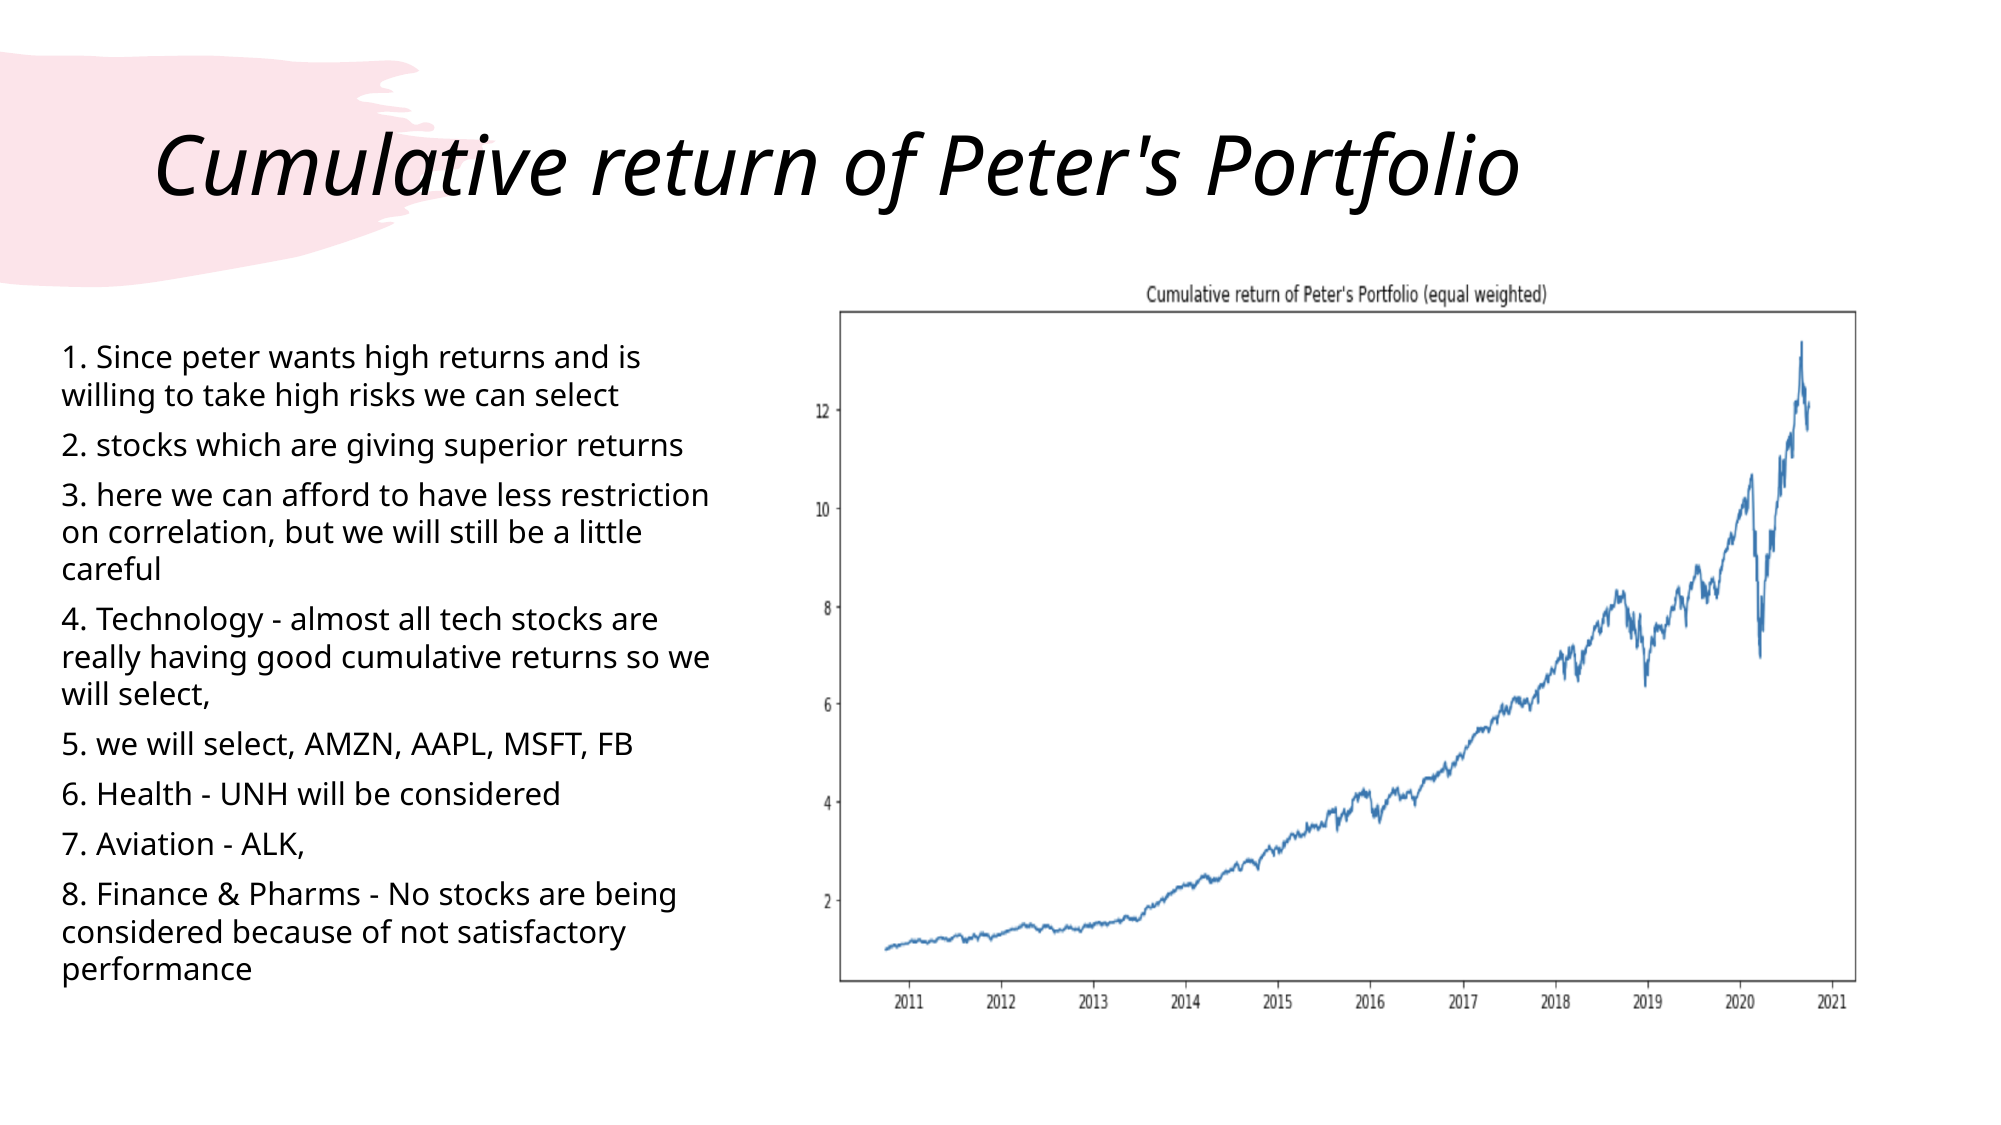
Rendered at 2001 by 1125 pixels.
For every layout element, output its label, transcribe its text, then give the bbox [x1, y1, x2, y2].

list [768, 277, 1920, 1045]
text_box 1. Since peter wants high returns and is willing to take high risks we can select 2. stocks which are giving superior returns 3. here we can afford to have less restriction on correlation, but we will still be a little careful 4. Technology - almost all tech stocks are really having good cumulative returns so we will select, 5. we will select, AMZN, AAPL, MSFT, FB 6. Health - UNH will be considered 7. Aviation - ALK, 8. Finance & Pharms - No stocks are being considered because of not satisfactory performance [46, 329, 750, 1045]
title Cumulative return of Peter's Portfolio [137, 59, 1863, 278]
